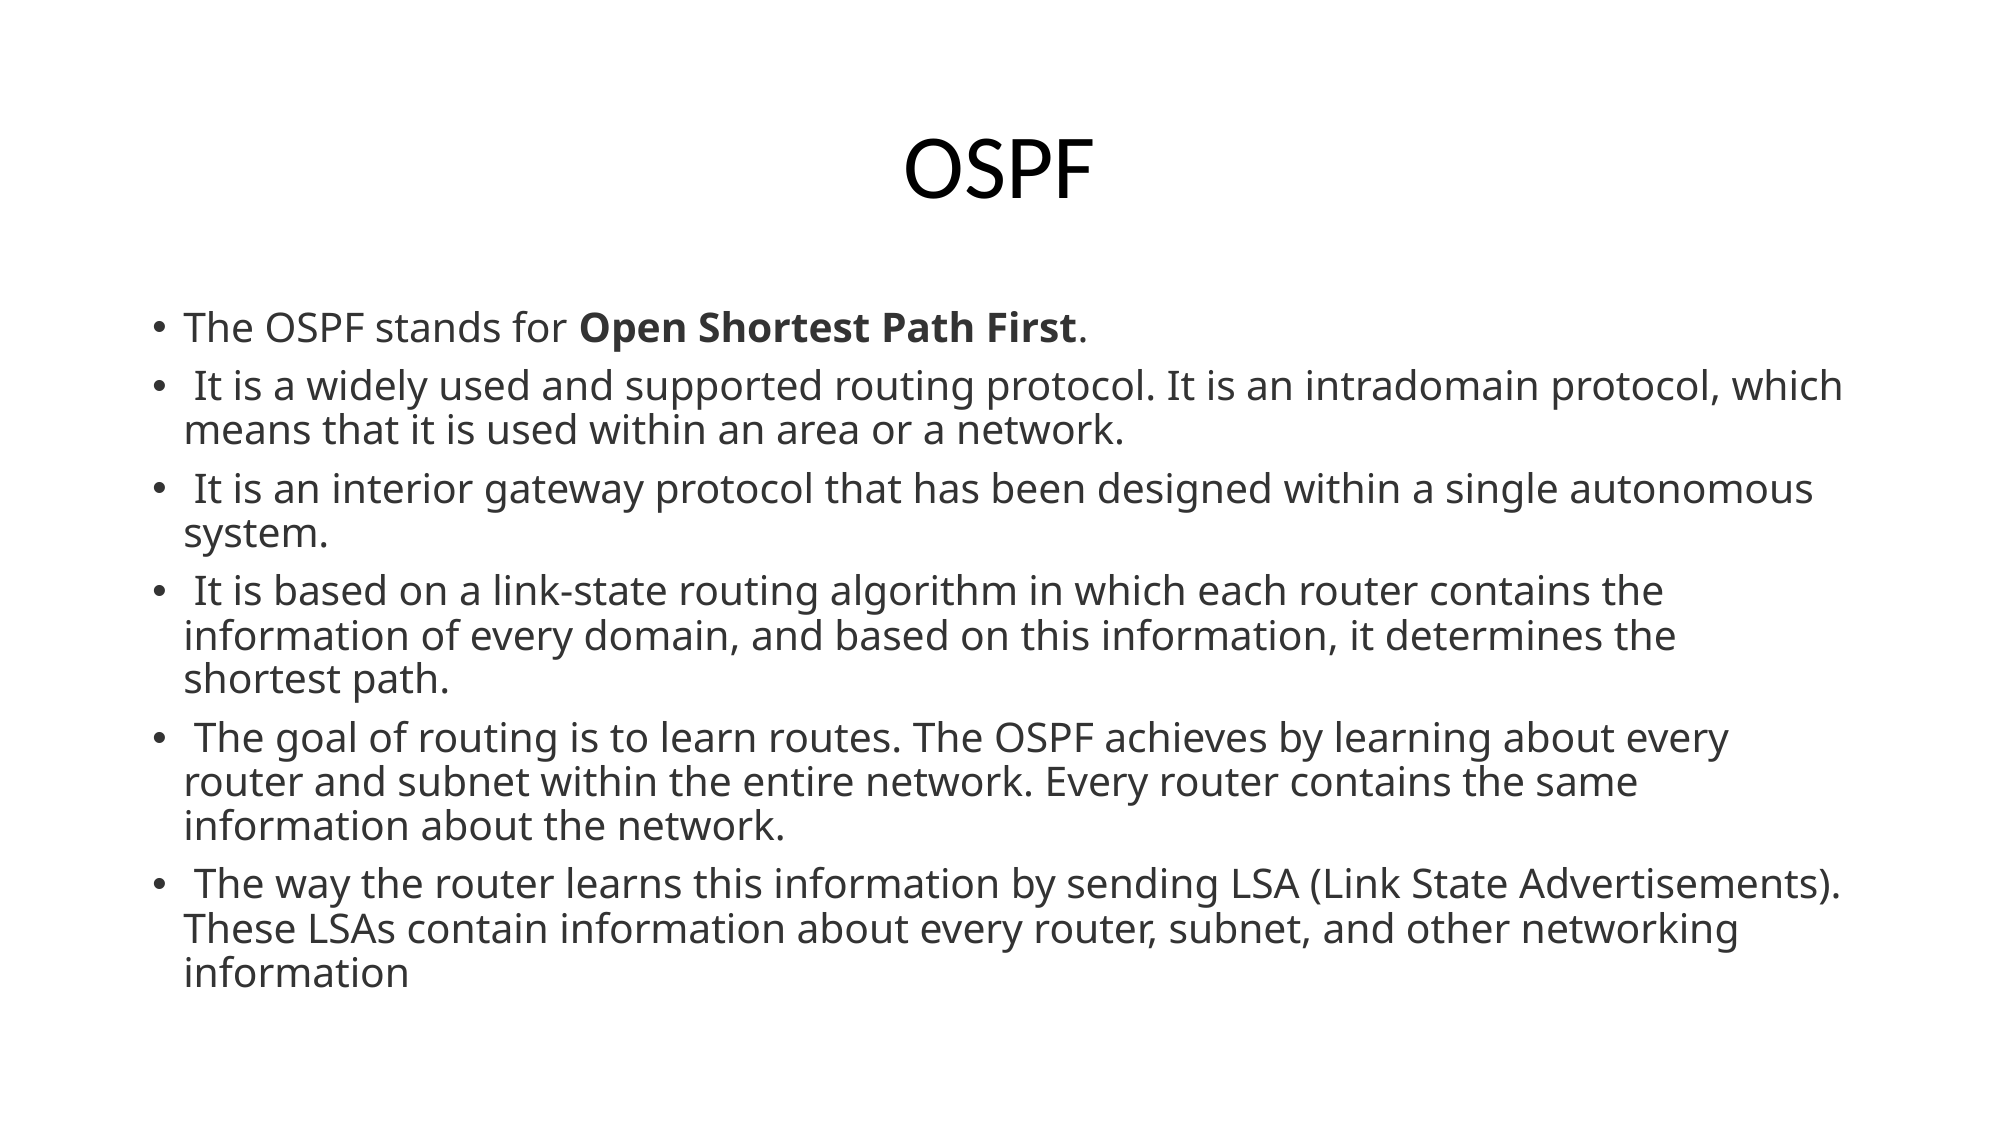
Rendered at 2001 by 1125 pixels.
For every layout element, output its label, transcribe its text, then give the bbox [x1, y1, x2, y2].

title OSPF [137, 59, 1863, 278]
list The OSPF stands for Open Shortest Path First. It is a widely used and supported routing protocol. It is an intradomain protocol, which means that it is used within an area or a network. It is an interior gateway protocol that has been designed within a single autonomous system. It is based on a link-state routing algorithm in which each router contains the information of every domain, and based on this information, it determines the shortest path. The goal of routing is to learn routes. The OSPF achieves by learning about every router and subnet within the entire network. Every router contains the same information about the network. The way the router learns this information by sending LSA (Link State Advertisements). These LSAs contain information about every router, subnet, and other networking information [137, 299, 1863, 1014]
